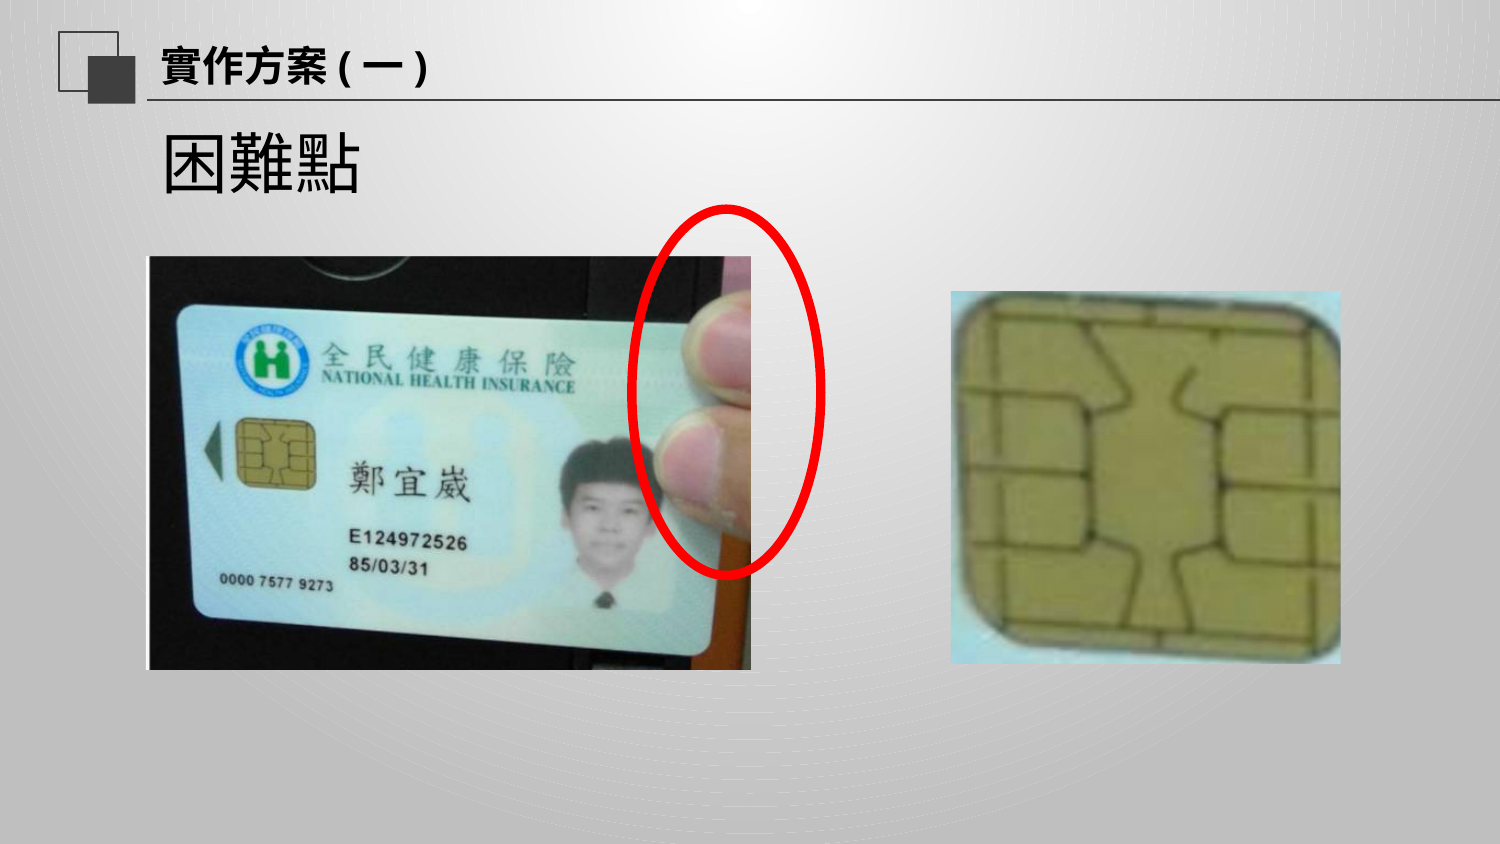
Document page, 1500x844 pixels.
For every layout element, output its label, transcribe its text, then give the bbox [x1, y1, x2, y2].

picture [145, 256, 752, 671]
text_box 困難點 [146, 114, 377, 209]
picture [950, 291, 1341, 664]
text_box [661, 207, 823, 568]
title 實作方案(一) [145, 32, 680, 97]
